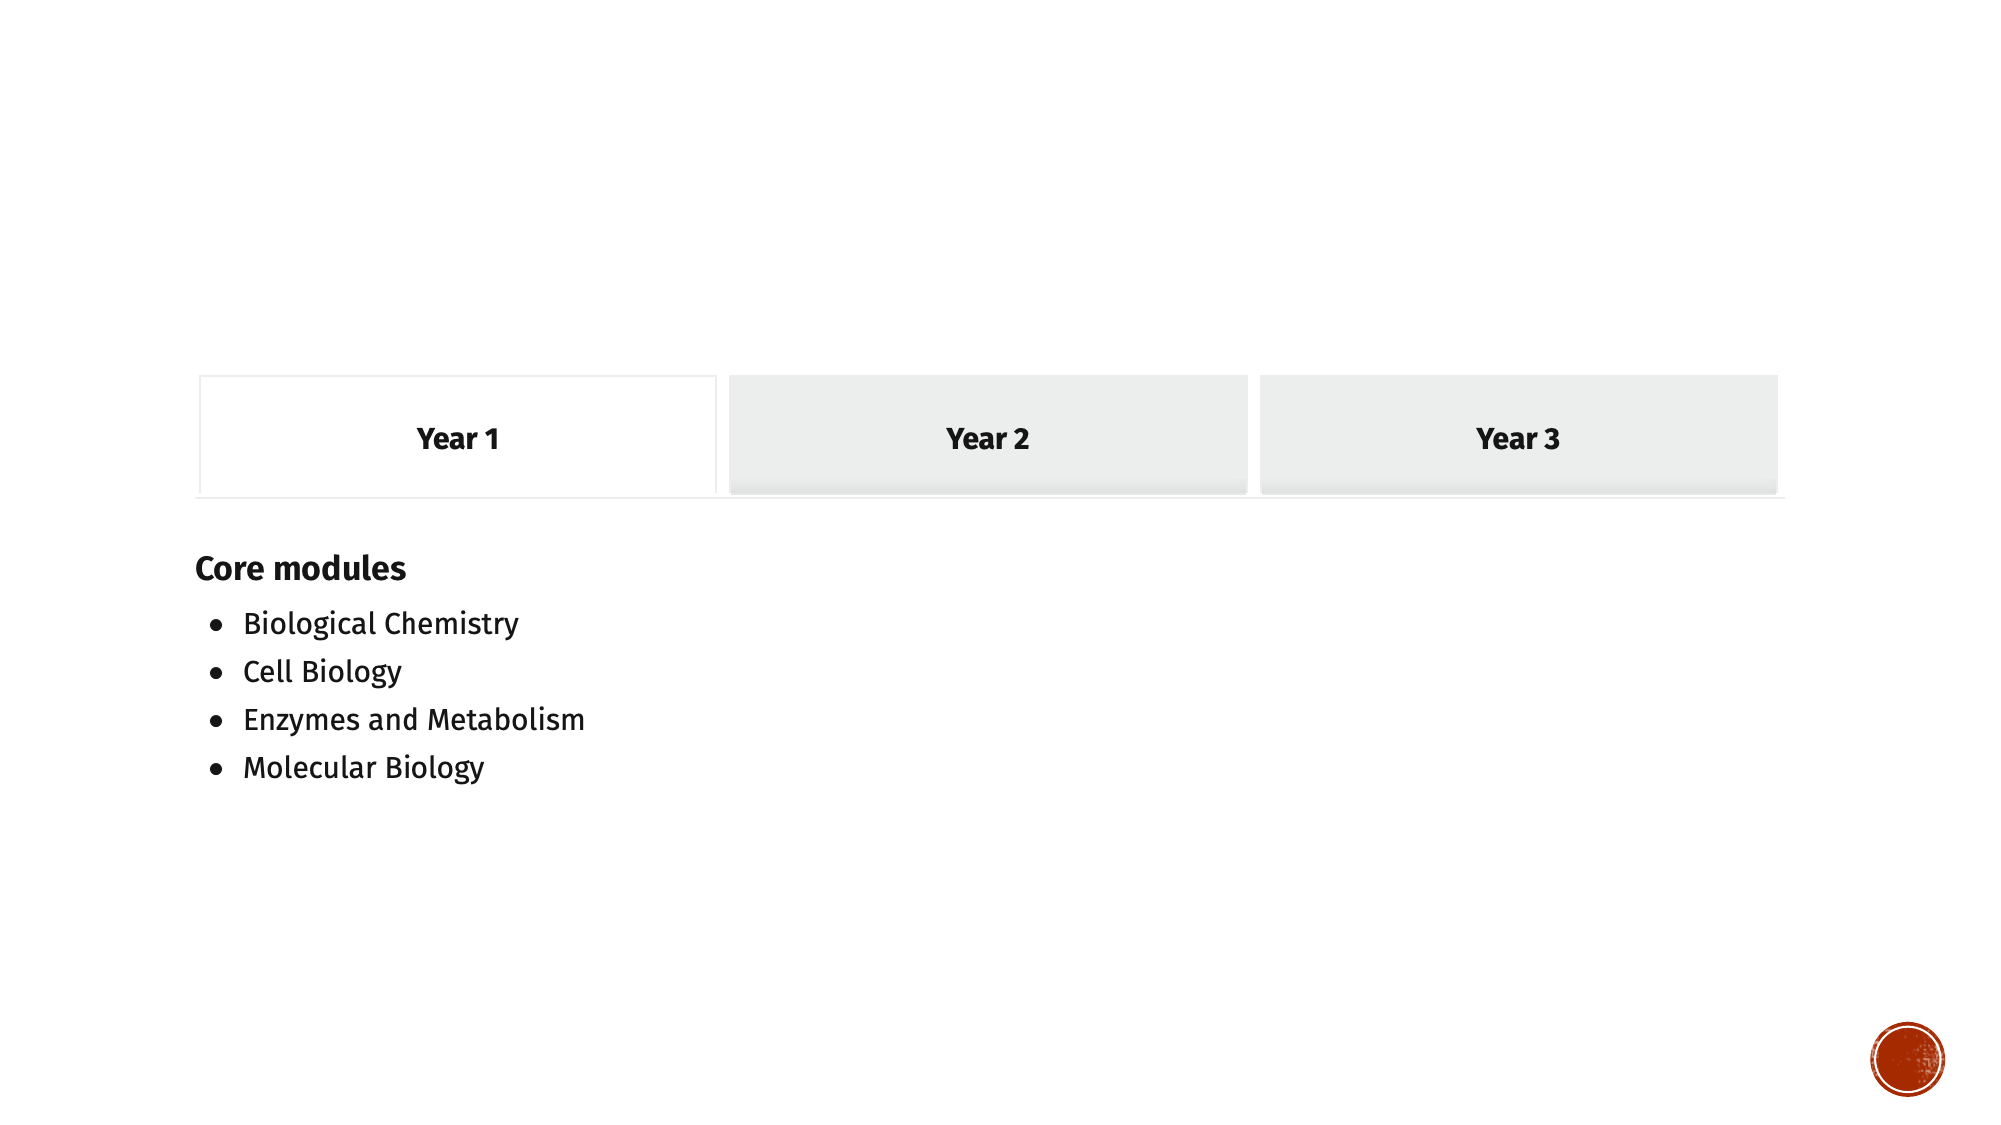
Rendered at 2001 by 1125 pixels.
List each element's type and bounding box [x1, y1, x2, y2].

list [176, 344, 1824, 802]
